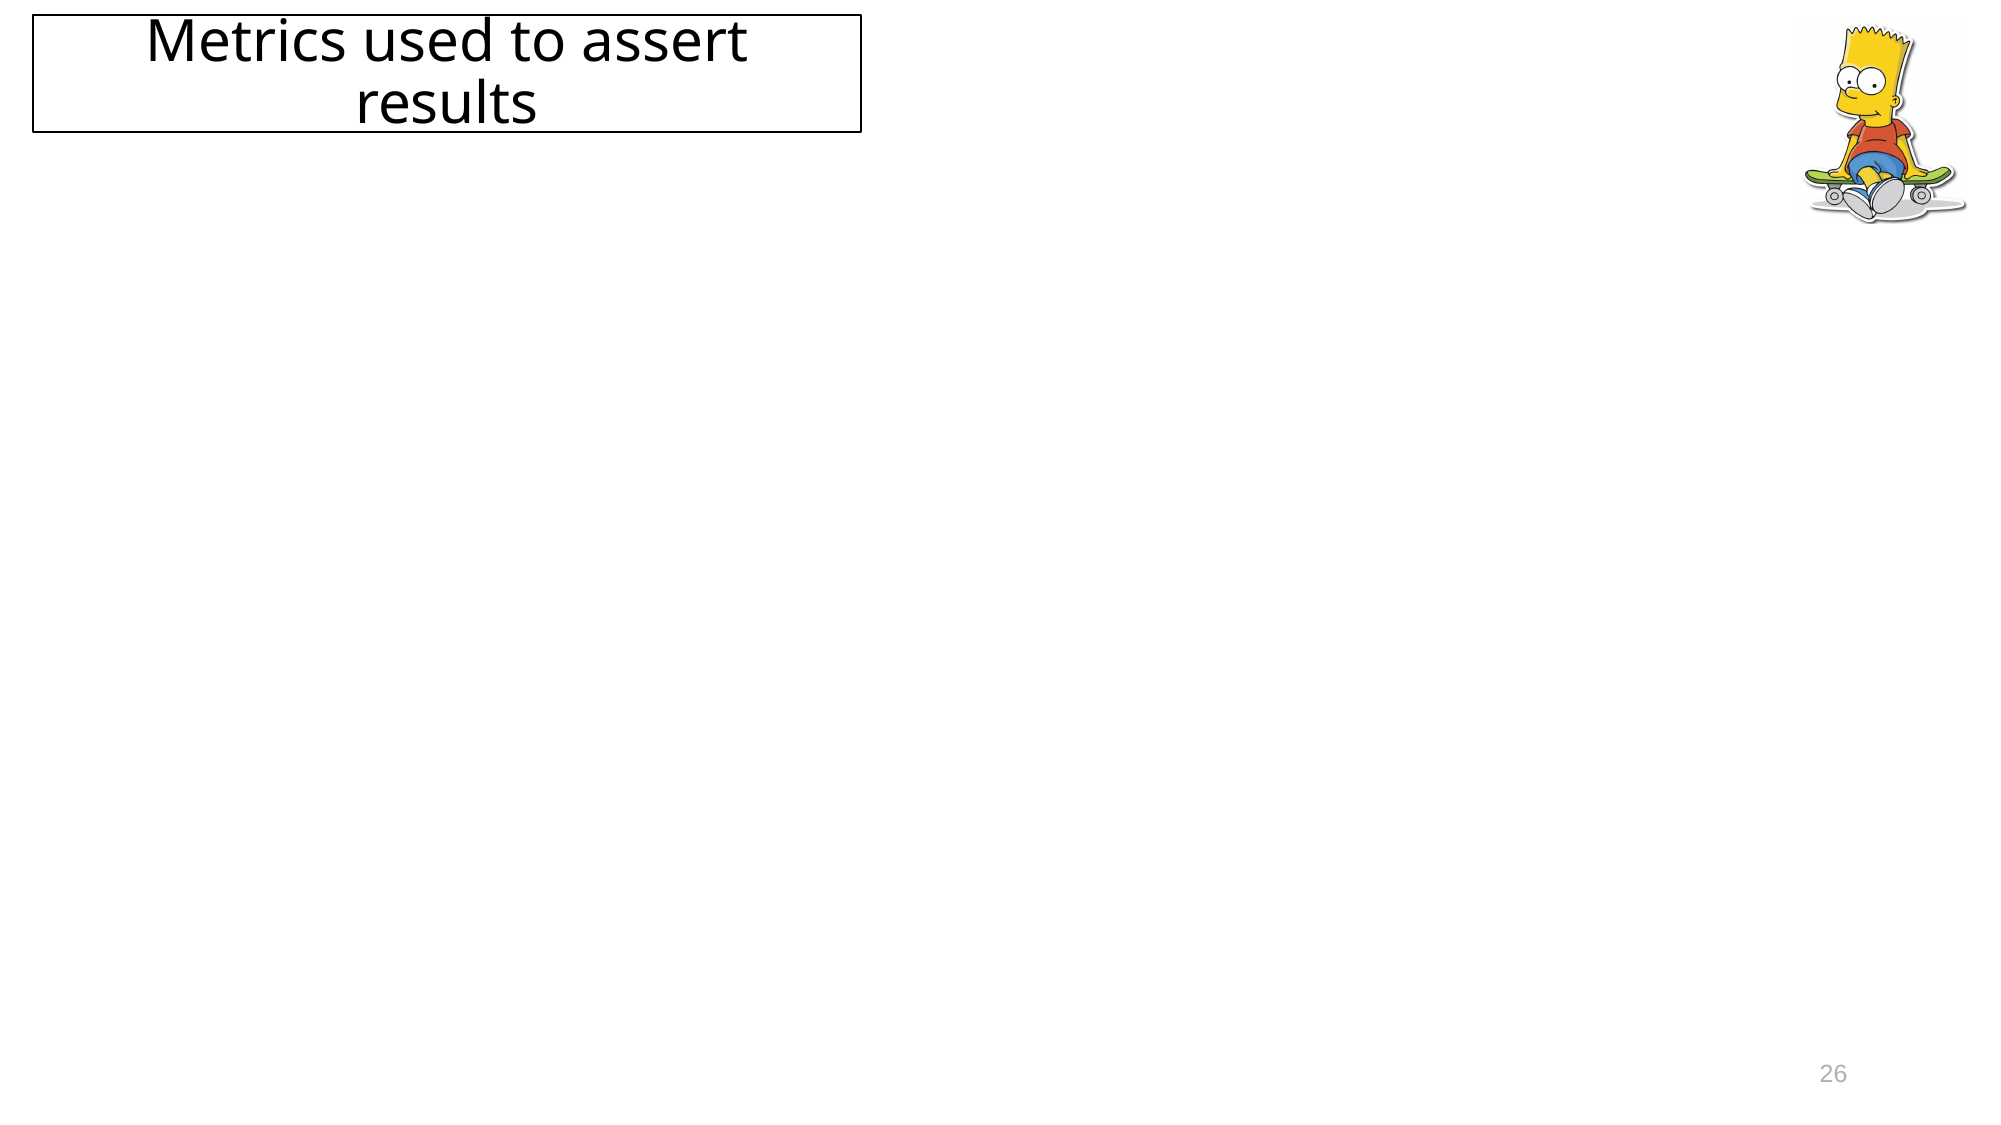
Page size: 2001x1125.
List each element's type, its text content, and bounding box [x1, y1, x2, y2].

picture [1797, 22, 1968, 224]
text_box Metrics used to assert results [33, 15, 507, 133]
text_box [507, 11, 1619, 209]
slide_number 26 [1412, 1042, 1863, 1103]
